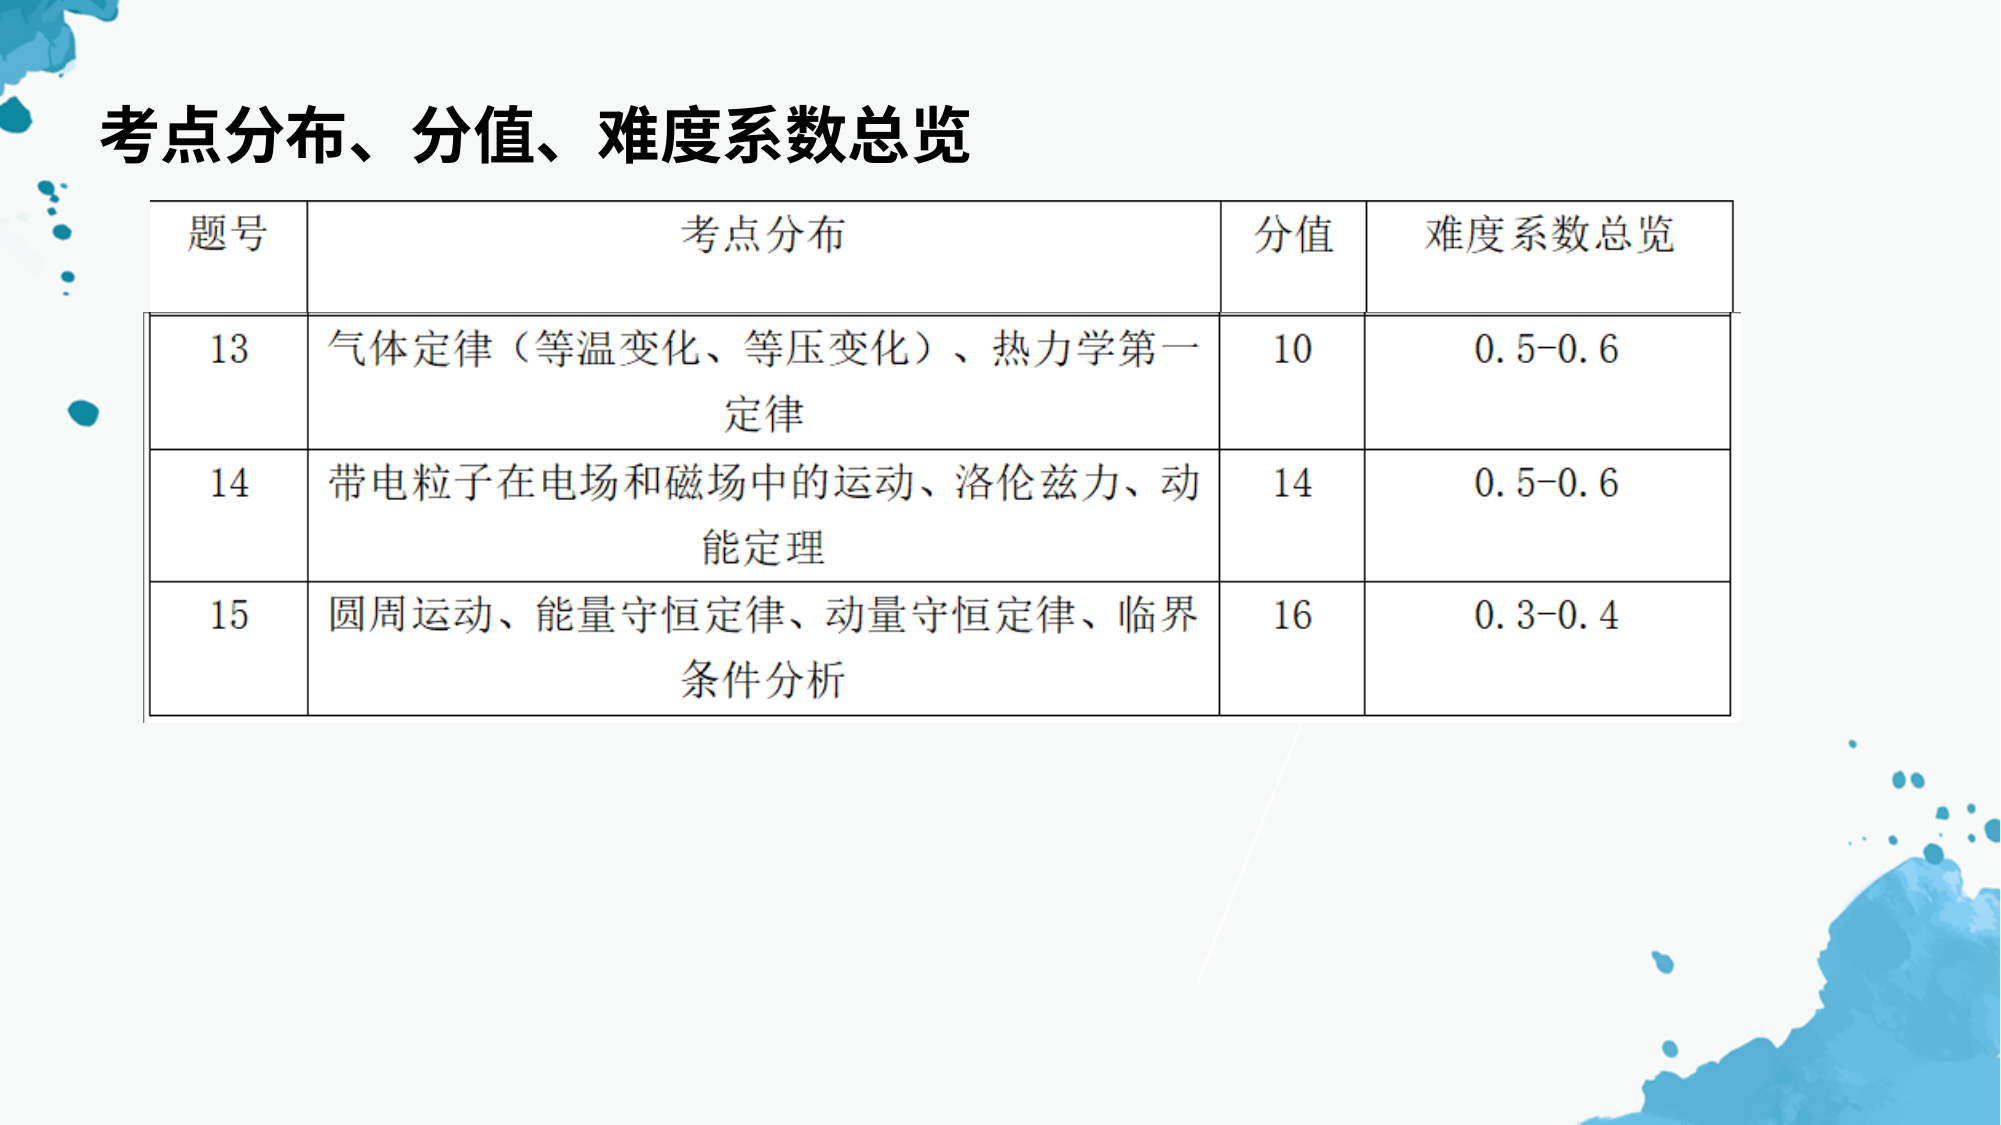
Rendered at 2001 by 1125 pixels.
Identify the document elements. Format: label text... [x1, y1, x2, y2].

picture [0, 0, 2001, 1125]
text_box 考点分布、分值、难度系数总览 [78, 43, 1922, 194]
